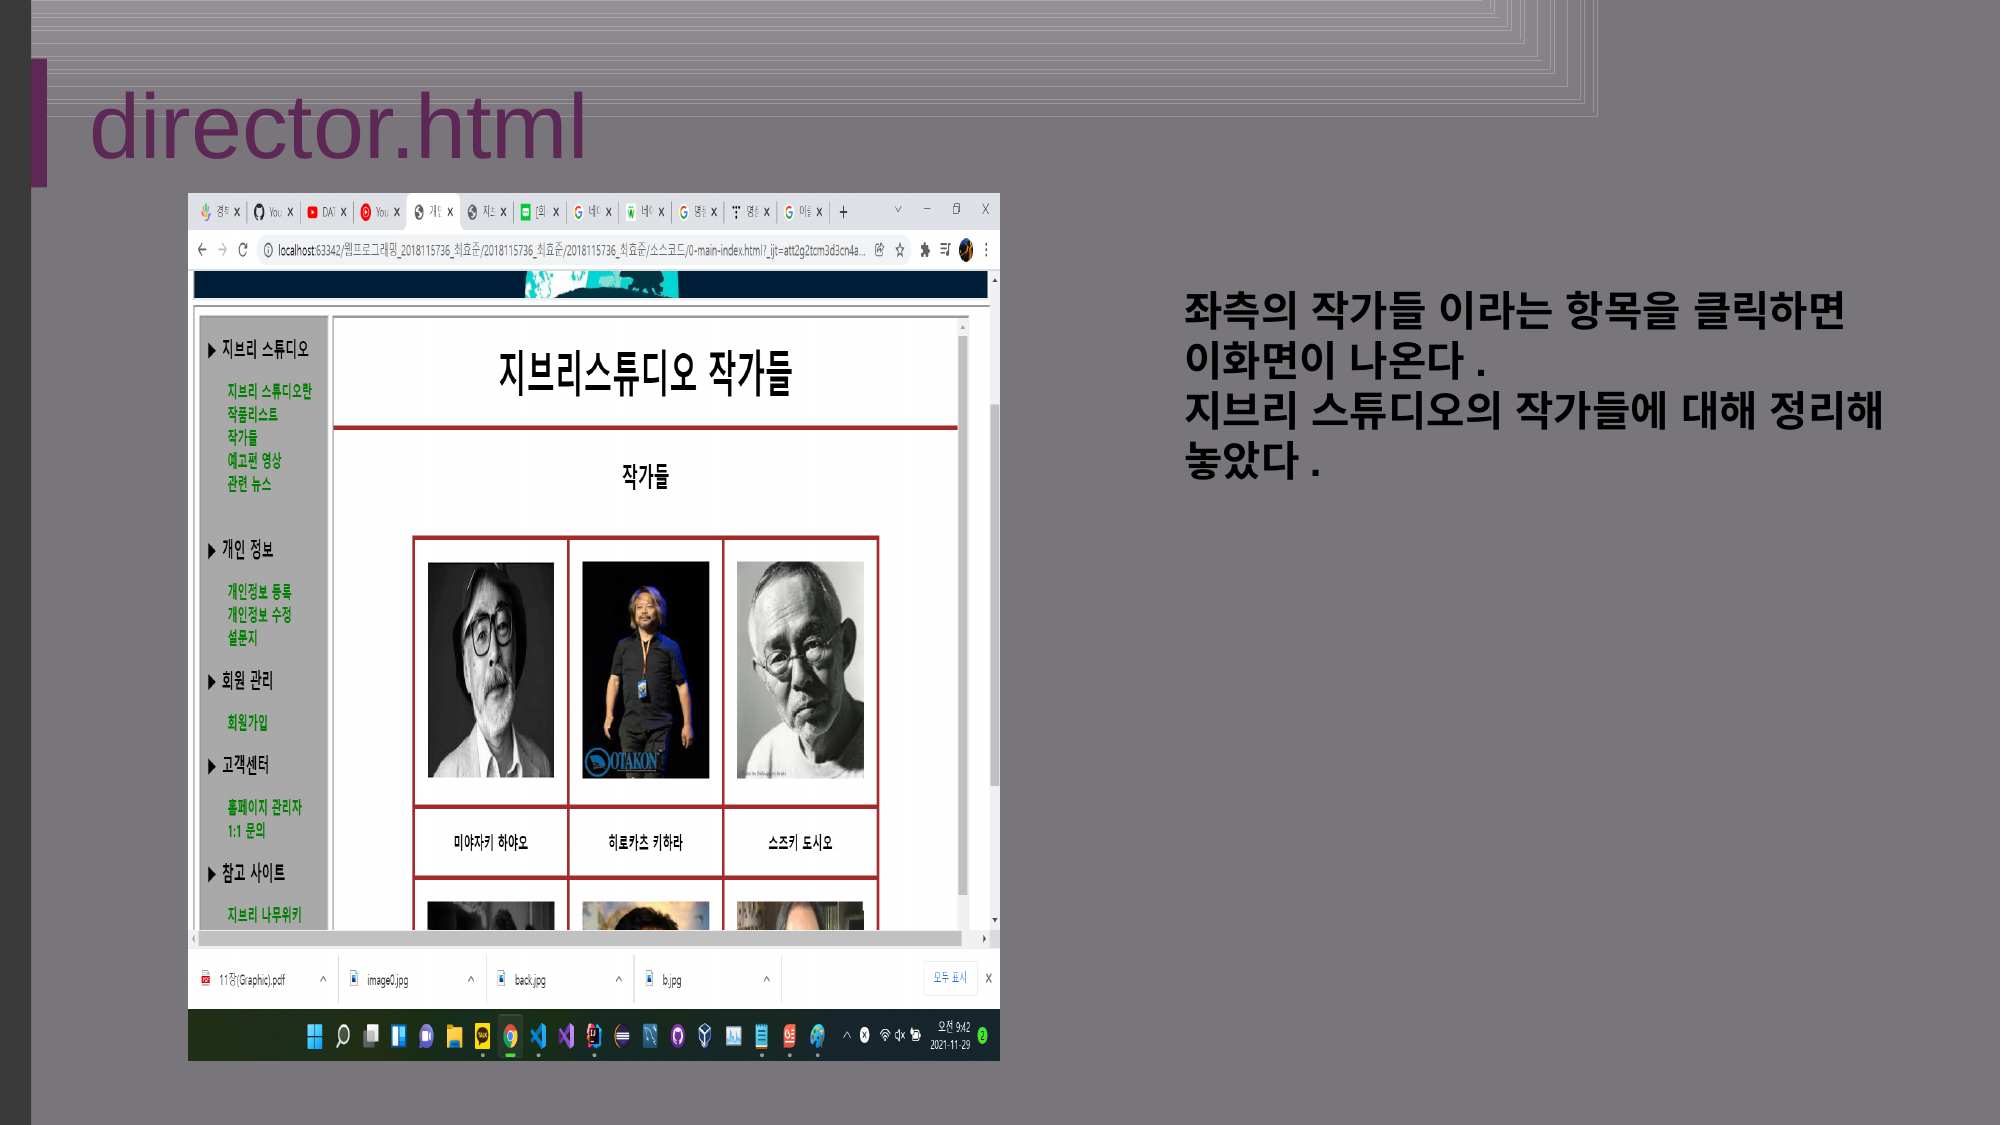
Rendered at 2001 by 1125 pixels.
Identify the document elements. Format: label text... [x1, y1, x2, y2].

picture [187, 193, 1001, 1062]
title director.html [74, 45, 1500, 200]
text_box 좌측의 작가들 이라는 항목을 클릭하면 이화면이 나온다. 지브리 스튜디오의 작가들에 대해 정리해 놓았다. [1169, 277, 1902, 493]
